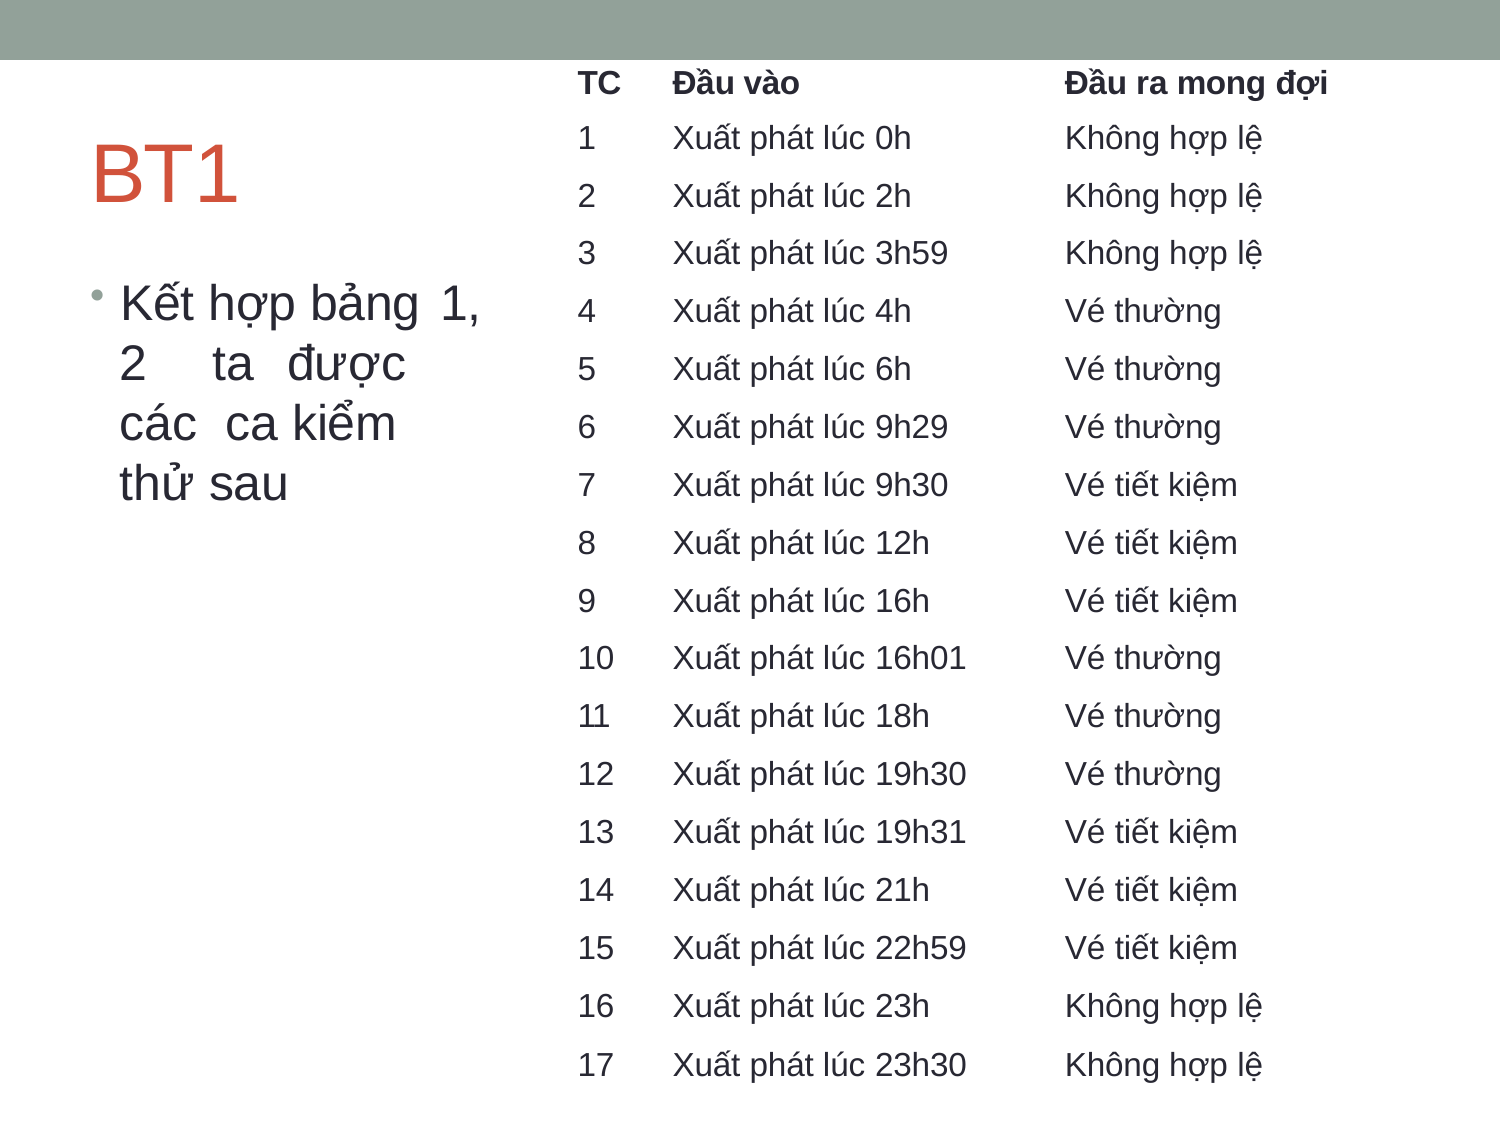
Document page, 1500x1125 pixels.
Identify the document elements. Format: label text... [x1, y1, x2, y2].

table_cell Xuất phát lúc 0h [647, 112, 1017, 170]
table_cell Xuất phát lúc 23h30 [647, 1038, 1017, 1086]
table_cell Vé tiết kiệm [1017, 575, 1335, 633]
table_cell Vé tiết kiệm [1017, 517, 1335, 575]
table_cell Vé tiết kiệm [1017, 807, 1335, 865]
table_cell Vé thường [1017, 286, 1335, 343]
table_cell 6 [572, 401, 647, 459]
table_cell 1 [572, 112, 647, 170]
table_cell Không hợp lệ [1017, 1038, 1335, 1086]
table_header Đầu ra mong đợi [1017, 64, 1335, 112]
table_cell Không hợp lệ [1017, 228, 1335, 286]
table_cell Vé tiết kiệm [1017, 922, 1335, 980]
table_cell Vé thường [1017, 633, 1335, 691]
table_cell 14 [572, 865, 647, 922]
table_cell Xuất phát lúc 18h [647, 691, 1017, 749]
table_cell 8 [572, 517, 647, 575]
table_cell Vé thường [1017, 749, 1335, 807]
table_cell Vé thường [1017, 343, 1335, 401]
table_cell Xuất phát lúc 22h59 [647, 922, 1017, 980]
table_cell 5 [572, 343, 647, 401]
table_header Đầu vào [647, 64, 1017, 112]
title BT1 [87, 116, 241, 267]
table_cell 15 [572, 922, 647, 980]
table_cell 13 [572, 807, 647, 865]
table_cell 3 [572, 228, 647, 286]
table_cell Xuất phát lúc 16h01 [647, 633, 1017, 691]
table_cell 2 [572, 170, 647, 228]
table_cell Vé thường [1017, 401, 1335, 459]
table_cell Xuất phát lúc 4h [647, 286, 1017, 343]
table_cell 10 [572, 633, 647, 691]
table_cell Xuất phát lúc 12h [647, 517, 1017, 575]
table_cell Xuất phát lúc 19h30 [647, 749, 1017, 807]
text_box Kết hợp bảng 1, 2 ta được các ca kiểm thử sau [87, 267, 487, 510]
table_cell Không hợp lệ [1017, 980, 1335, 1038]
table_cell Xuất phát lúc 19h31 [647, 807, 1017, 865]
table_cell Vé tiết kiệm [1017, 865, 1335, 922]
table_cell 12 [572, 749, 647, 807]
table_cell 16 [572, 980, 647, 1038]
table_cell Không hợp lệ [1017, 112, 1335, 170]
table_cell Không hợp lệ [1017, 170, 1335, 228]
table_cell Xuất phát lúc 6h [647, 343, 1017, 401]
table_cell Vé thường [1017, 691, 1335, 749]
table_cell 11 [572, 691, 647, 749]
table_cell 17 [572, 1038, 647, 1086]
table_cell Vé tiết kiệm [1017, 459, 1335, 517]
table_cell Xuất phát lúc 23h [647, 980, 1017, 1038]
table_cell 9 [572, 575, 647, 633]
table_cell 7 [572, 459, 647, 517]
table_cell Xuất phát lúc 21h [647, 865, 1017, 922]
table_cell Xuất phát lúc 9h29 [647, 401, 1017, 459]
table_cell Xuất phát lúc 9h30 [647, 459, 1017, 517]
table_cell Xuất phát lúc 3h59 [647, 228, 1017, 286]
table_cell 4 [572, 286, 647, 343]
table_cell Xuất phát lúc 16h [647, 575, 1017, 633]
table_header TC [572, 64, 647, 112]
table_cell Xuất phát lúc 2h [647, 170, 1017, 228]
